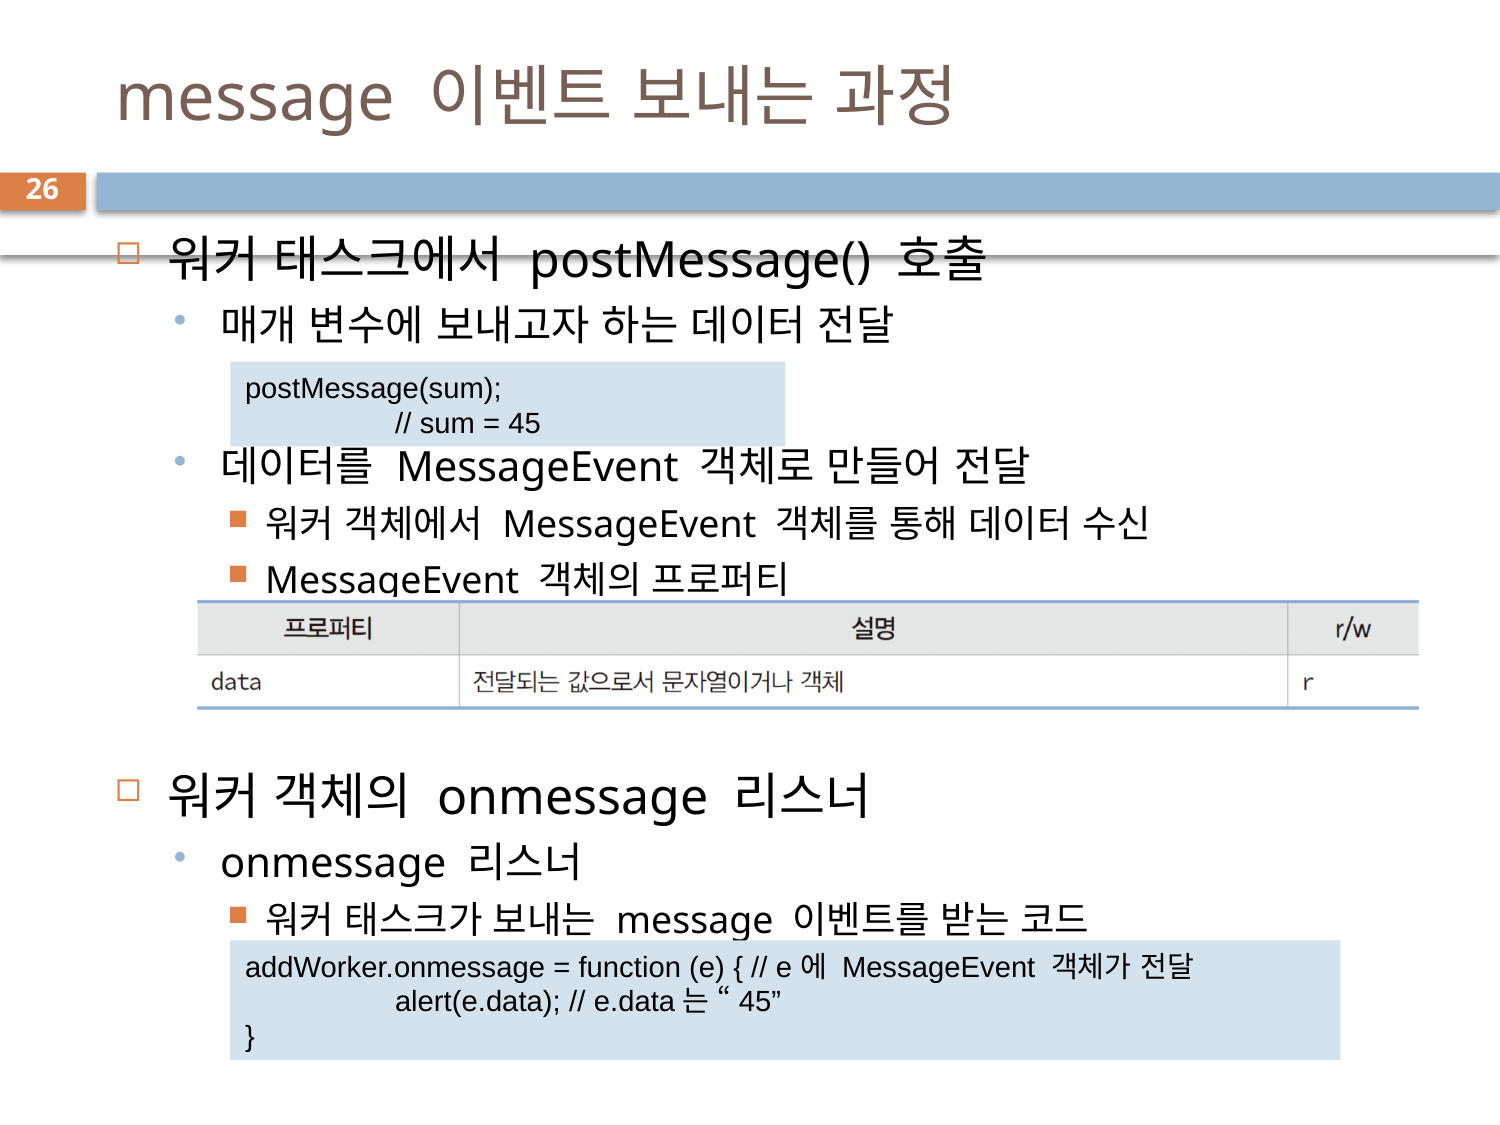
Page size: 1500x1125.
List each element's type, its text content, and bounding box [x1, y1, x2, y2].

picture [194, 597, 1424, 711]
title message 이벤트 보내는 과정 [100, 37, 1438, 149]
list 워커 태스크에서 postMessage() 호출 매개 변수에 보내고자 하는 데이터 전달 데이터를 MessageEvent 객체로 만들어 전달 워커 객체에서 MessageEvent 객체를 통해 데이터 수신 MessageEvent 객체의 프로퍼티 워커 객체의 onmessage 리스너 onmessage 리스너 워커 태스크가 보내는 message 이벤트를 받는 코드 [100, 219, 1438, 1047]
text_box addWorker.onmessage = function (e) { // e에 MessageEvent 객체가 전달 alert(e.data); // e.data는 “45” } [230, 940, 1341, 1061]
text_box postMessage(sum); // sum = 45 [230, 361, 786, 447]
slide_number 26 [0, 170, 87, 211]
